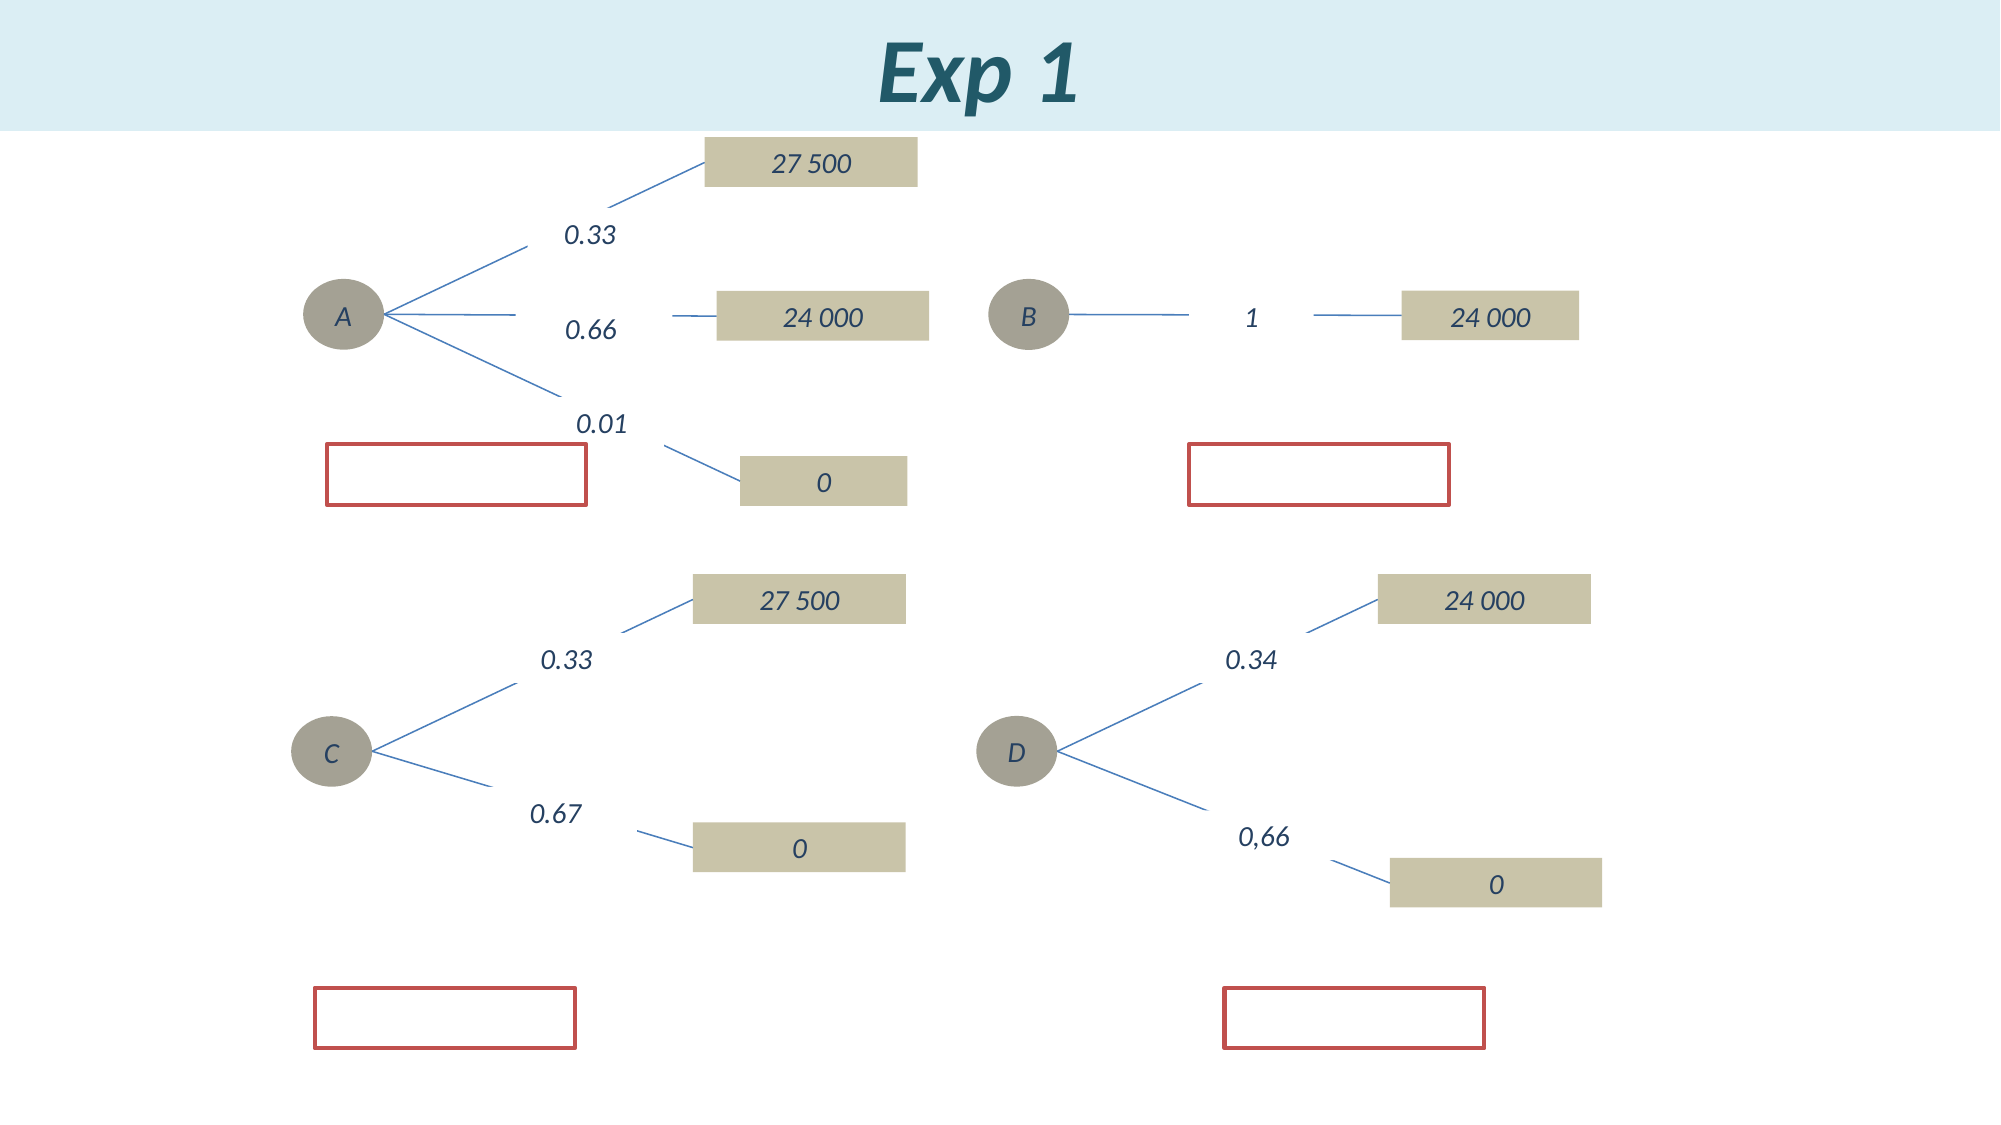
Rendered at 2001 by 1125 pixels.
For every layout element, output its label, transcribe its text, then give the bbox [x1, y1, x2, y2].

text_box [976, 573, 1603, 909]
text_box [290, 573, 907, 874]
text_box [987, 278, 1580, 351]
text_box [302, 136, 930, 507]
text_box [1222, 986, 1486, 1050]
title Exp 1 [0, 0, 2000, 131]
text_box [313, 986, 577, 1050]
text_box [1187, 442, 1451, 507]
